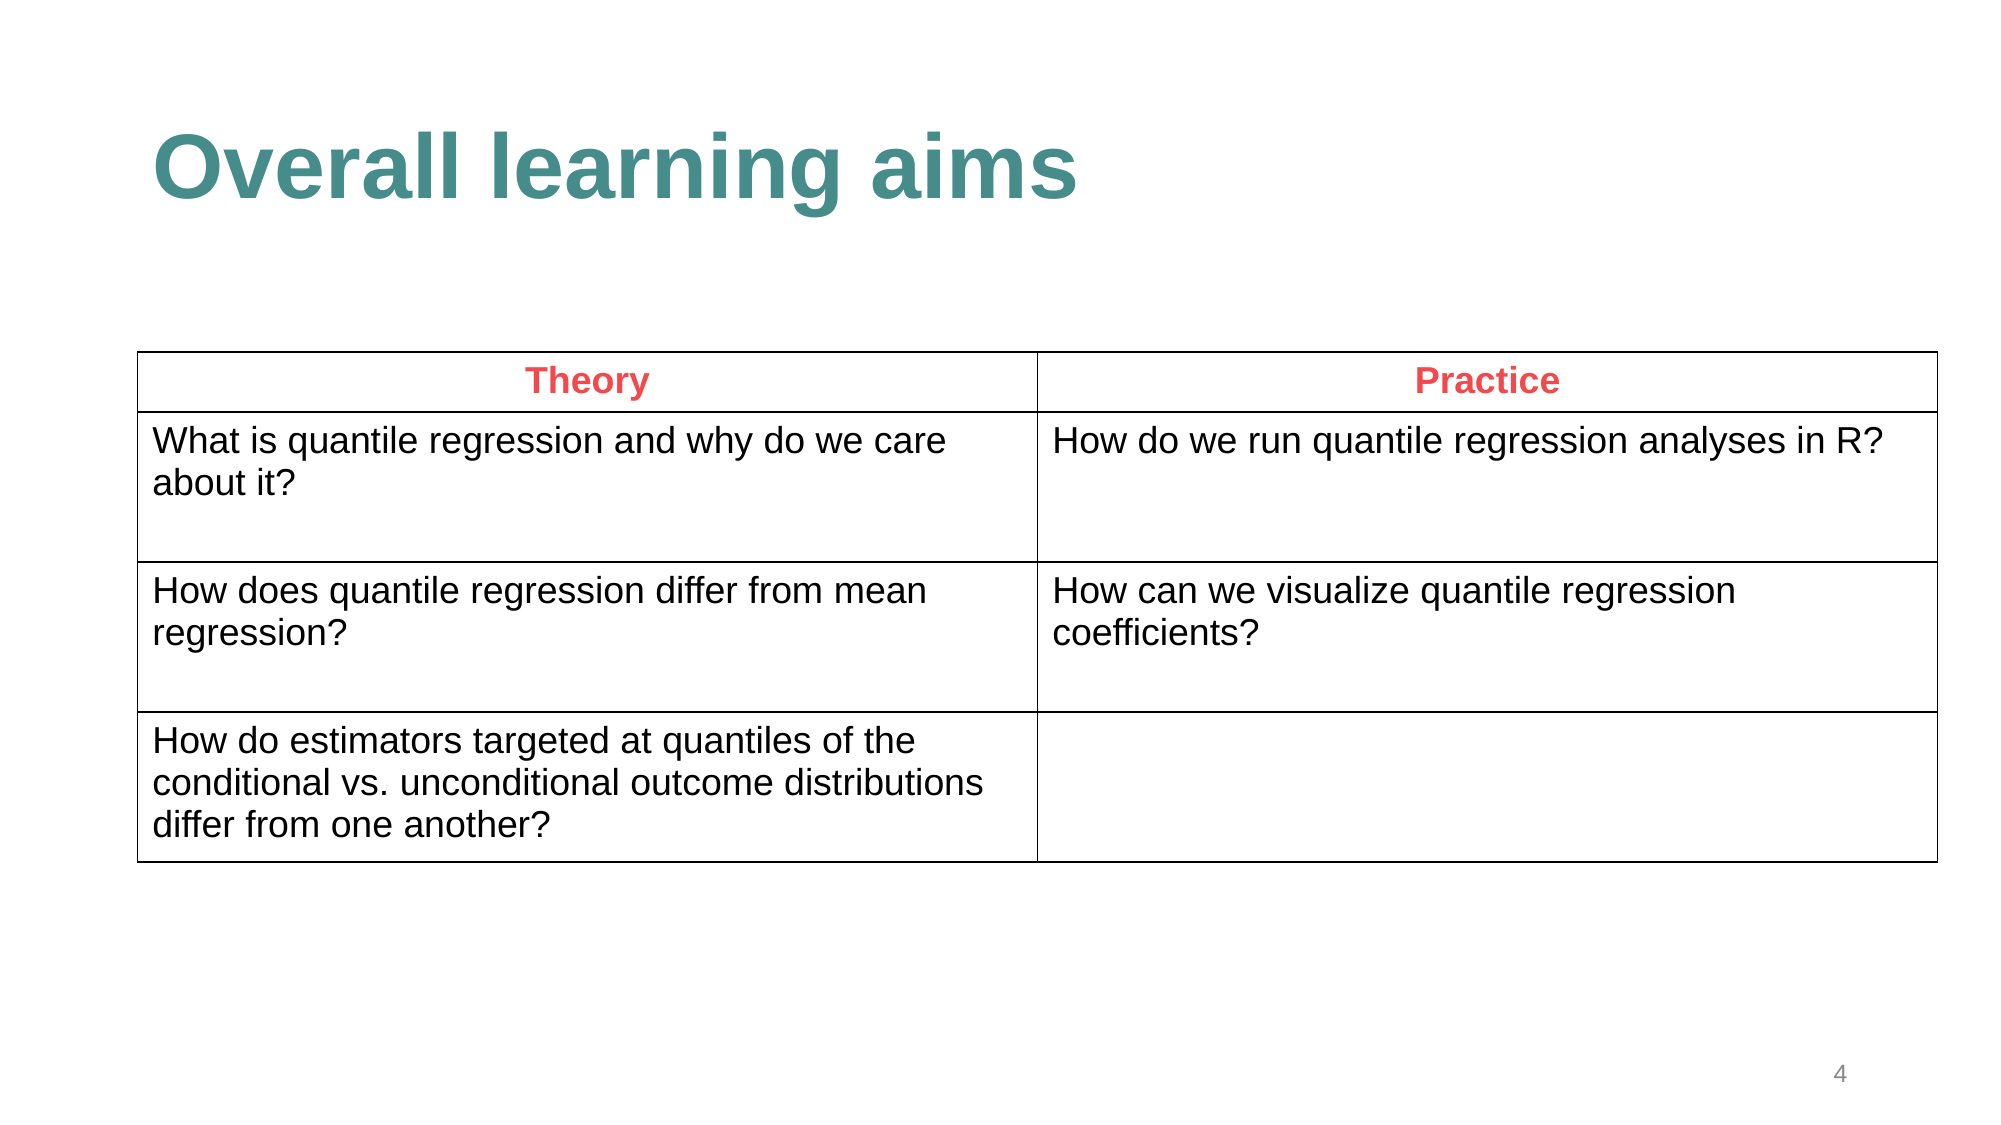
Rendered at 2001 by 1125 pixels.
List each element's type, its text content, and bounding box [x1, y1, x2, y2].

table_header Theory [138, 353, 1037, 411]
table_cell What is quantile regression and why do we care about it? [138, 413, 1037, 561]
title Overall learning aims [137, 59, 1863, 278]
table_cell How do estimators targeted at quantiles of the conditional vs. unconditional outcome distributions differ from one another? [138, 713, 1037, 861]
table_cell How does quantile regression differ from mean regression? [138, 563, 1037, 711]
slide_number 4 [1412, 1042, 1863, 1103]
table_cell How do we run quantile regression analyses in R? [1038, 413, 1937, 561]
table_header Practice [1038, 353, 1937, 411]
table_cell [1038, 713, 1937, 861]
table_cell How can we visualize quantile regression coefficients? [1038, 563, 1937, 711]
